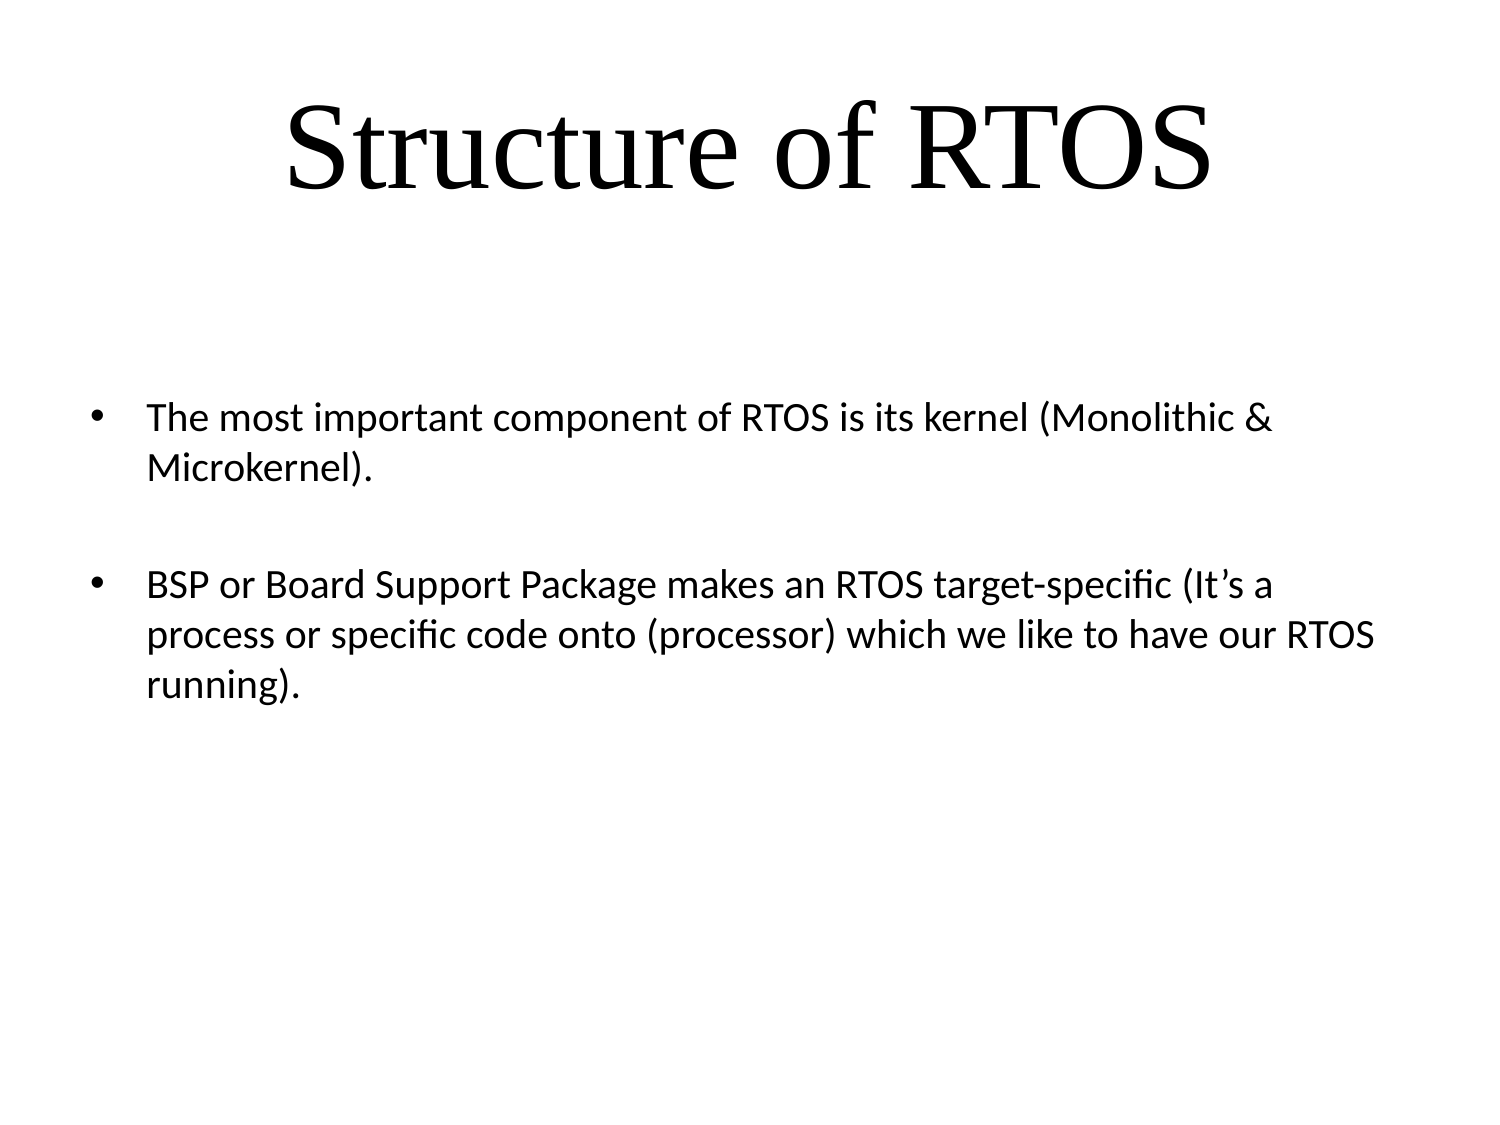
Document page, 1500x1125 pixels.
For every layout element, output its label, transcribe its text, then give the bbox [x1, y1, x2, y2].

list The most important component of RTOS is its kernel (Monolithic & Microkernel). BSP or Board Support Package makes an RTOS target-specific (It’s a process or specific code onto (processor) which we like to have our RTOS running). [75, 382, 1425, 1125]
title Structure of RTOS [75, 45, 1425, 233]
